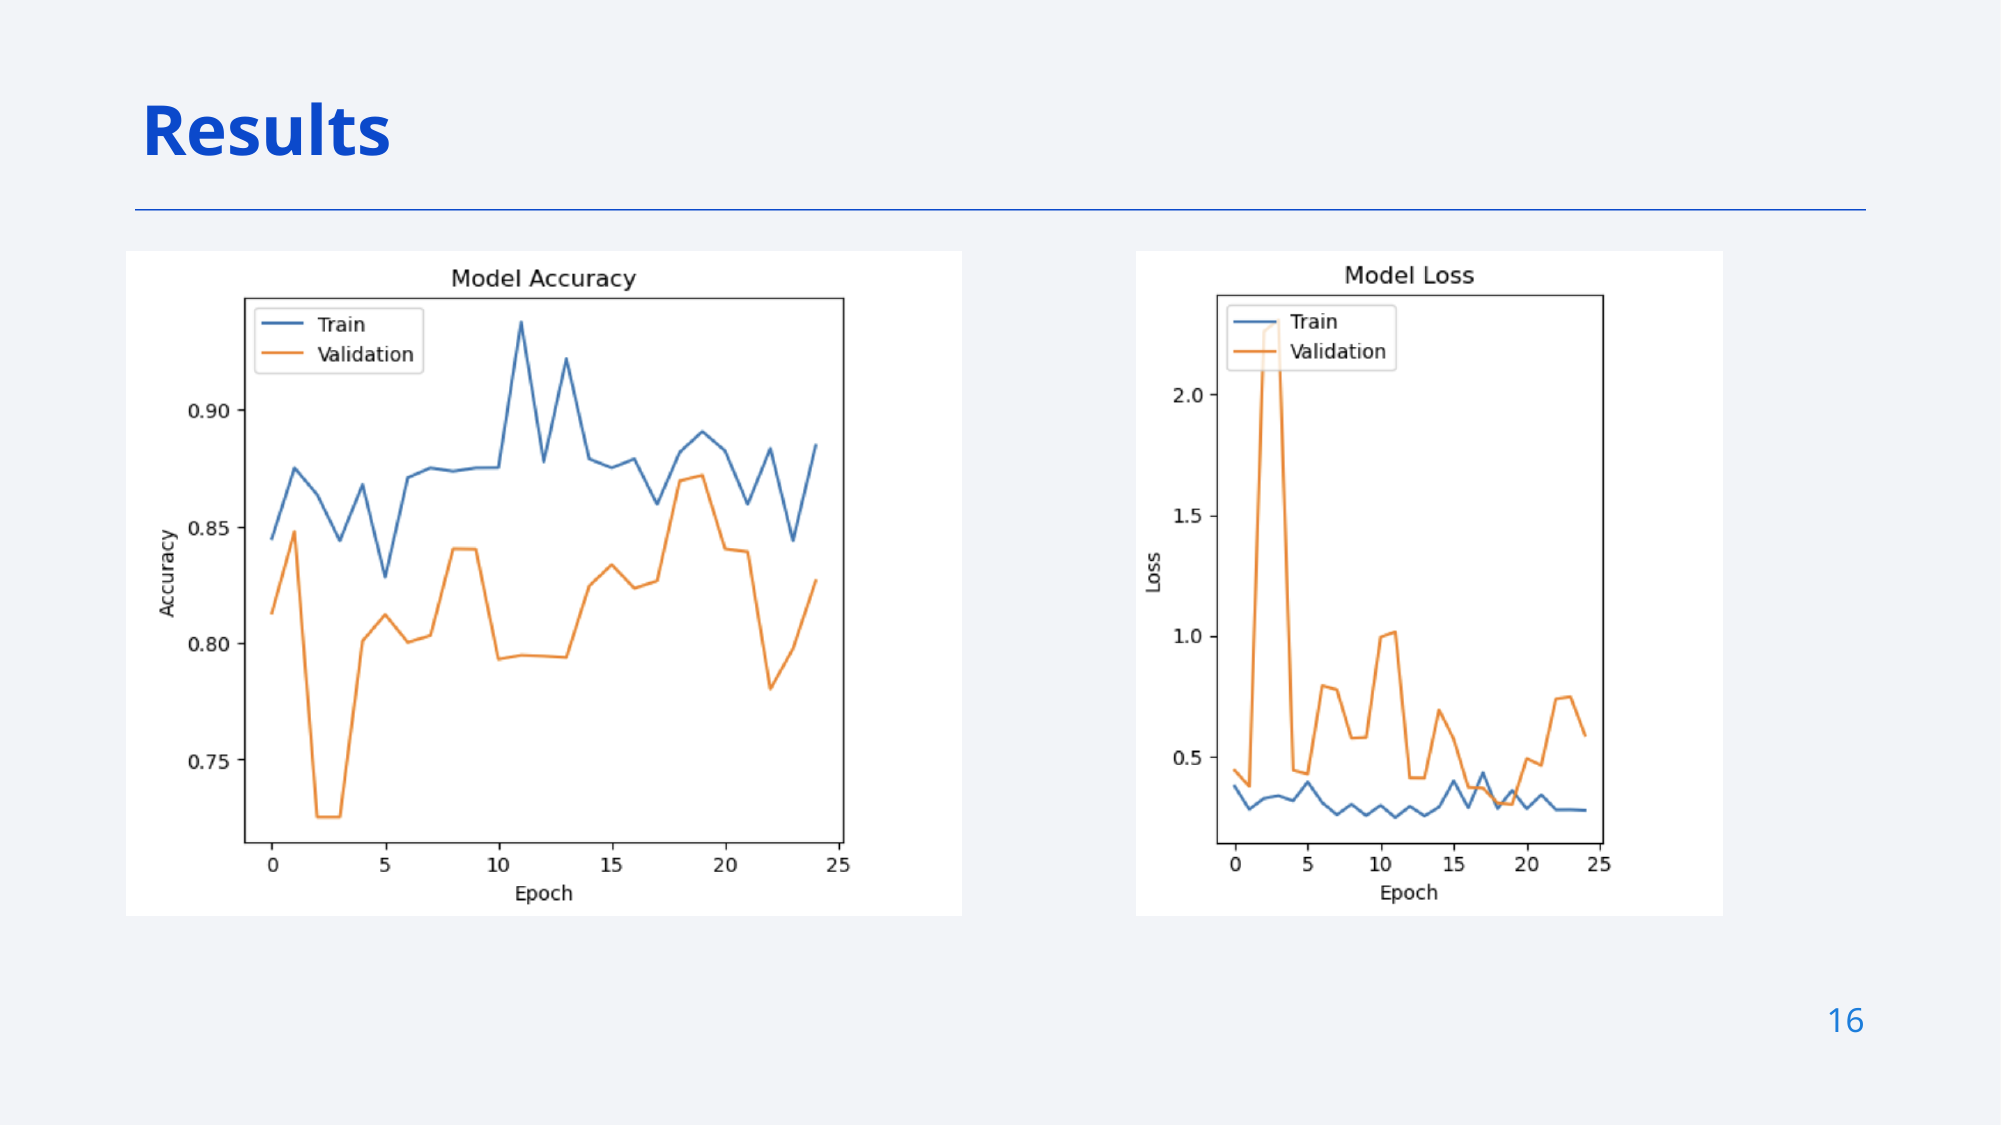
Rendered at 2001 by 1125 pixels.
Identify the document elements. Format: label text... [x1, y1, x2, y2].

picture [0, 0, 2001, 1125]
text_box Results [126, 88, 1852, 179]
slide_number 16 [1429, 988, 1880, 1055]
